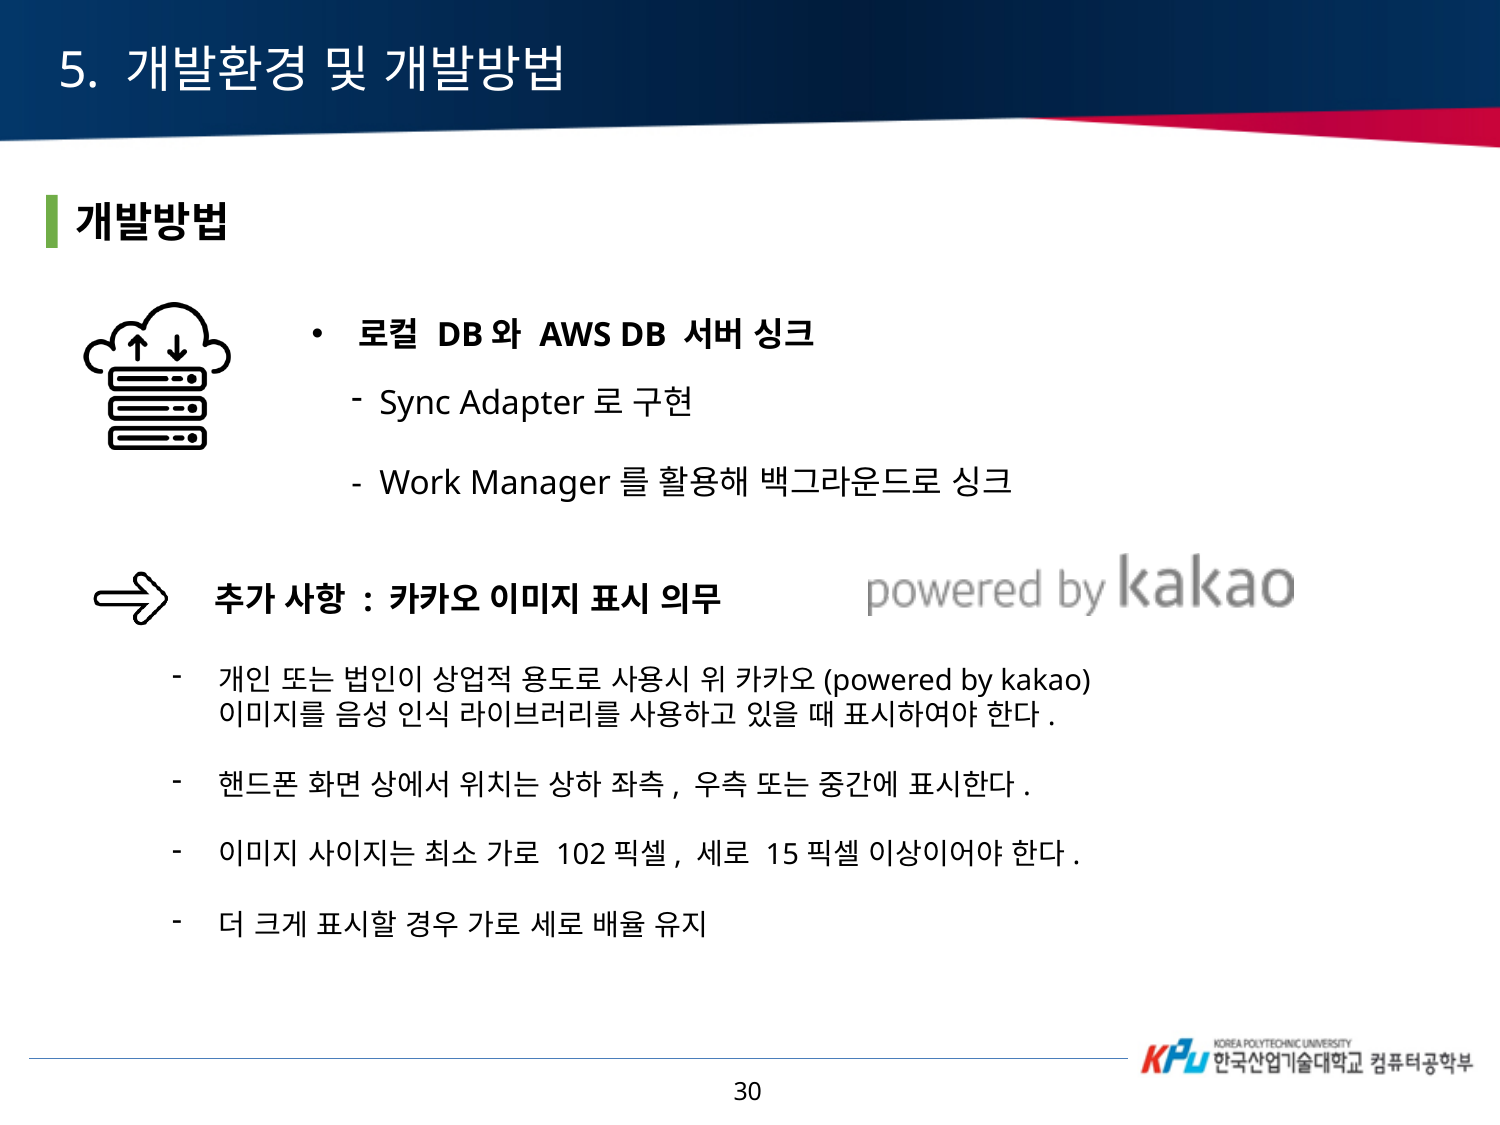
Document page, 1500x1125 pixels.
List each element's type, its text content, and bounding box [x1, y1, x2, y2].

picture [0, 0, 1500, 1125]
text_box 개인 또는 법인이 상업적 용도로 사용시 위 카카오(powered by kakao) 이미지를 음성 인식 라이브러리를 사용하고 있을 때 표시하여야 한다. 핸드폰 화면 상에서 위치는 상하 좌측, 우측 또는 중간에 표시한다. 이미지 사이지는 최소 가로 102픽셀, 세로 15픽셀 이상이어야 한다. 더 크게 표시할 경우 가로 세로 배율 유지 [157, 653, 1152, 949]
text_box 개발방법 [61, 188, 1471, 254]
text_box 로컬 DB와 AWS DB 서버 싱크 [296, 306, 1237, 401]
text_box [44, 193, 60, 250]
text_box 30 [578, 1062, 917, 1123]
text_box 추가 사항 : 카카오 이미지 표시 의무 [200, 570, 791, 626]
text_box Sync Adapter로 구현 - Work Manager를 활용해 백그라운드로 싱크 [336, 374, 1152, 549]
text_box 5. 개발환경 및 개발방법 [43, 30, 680, 105]
